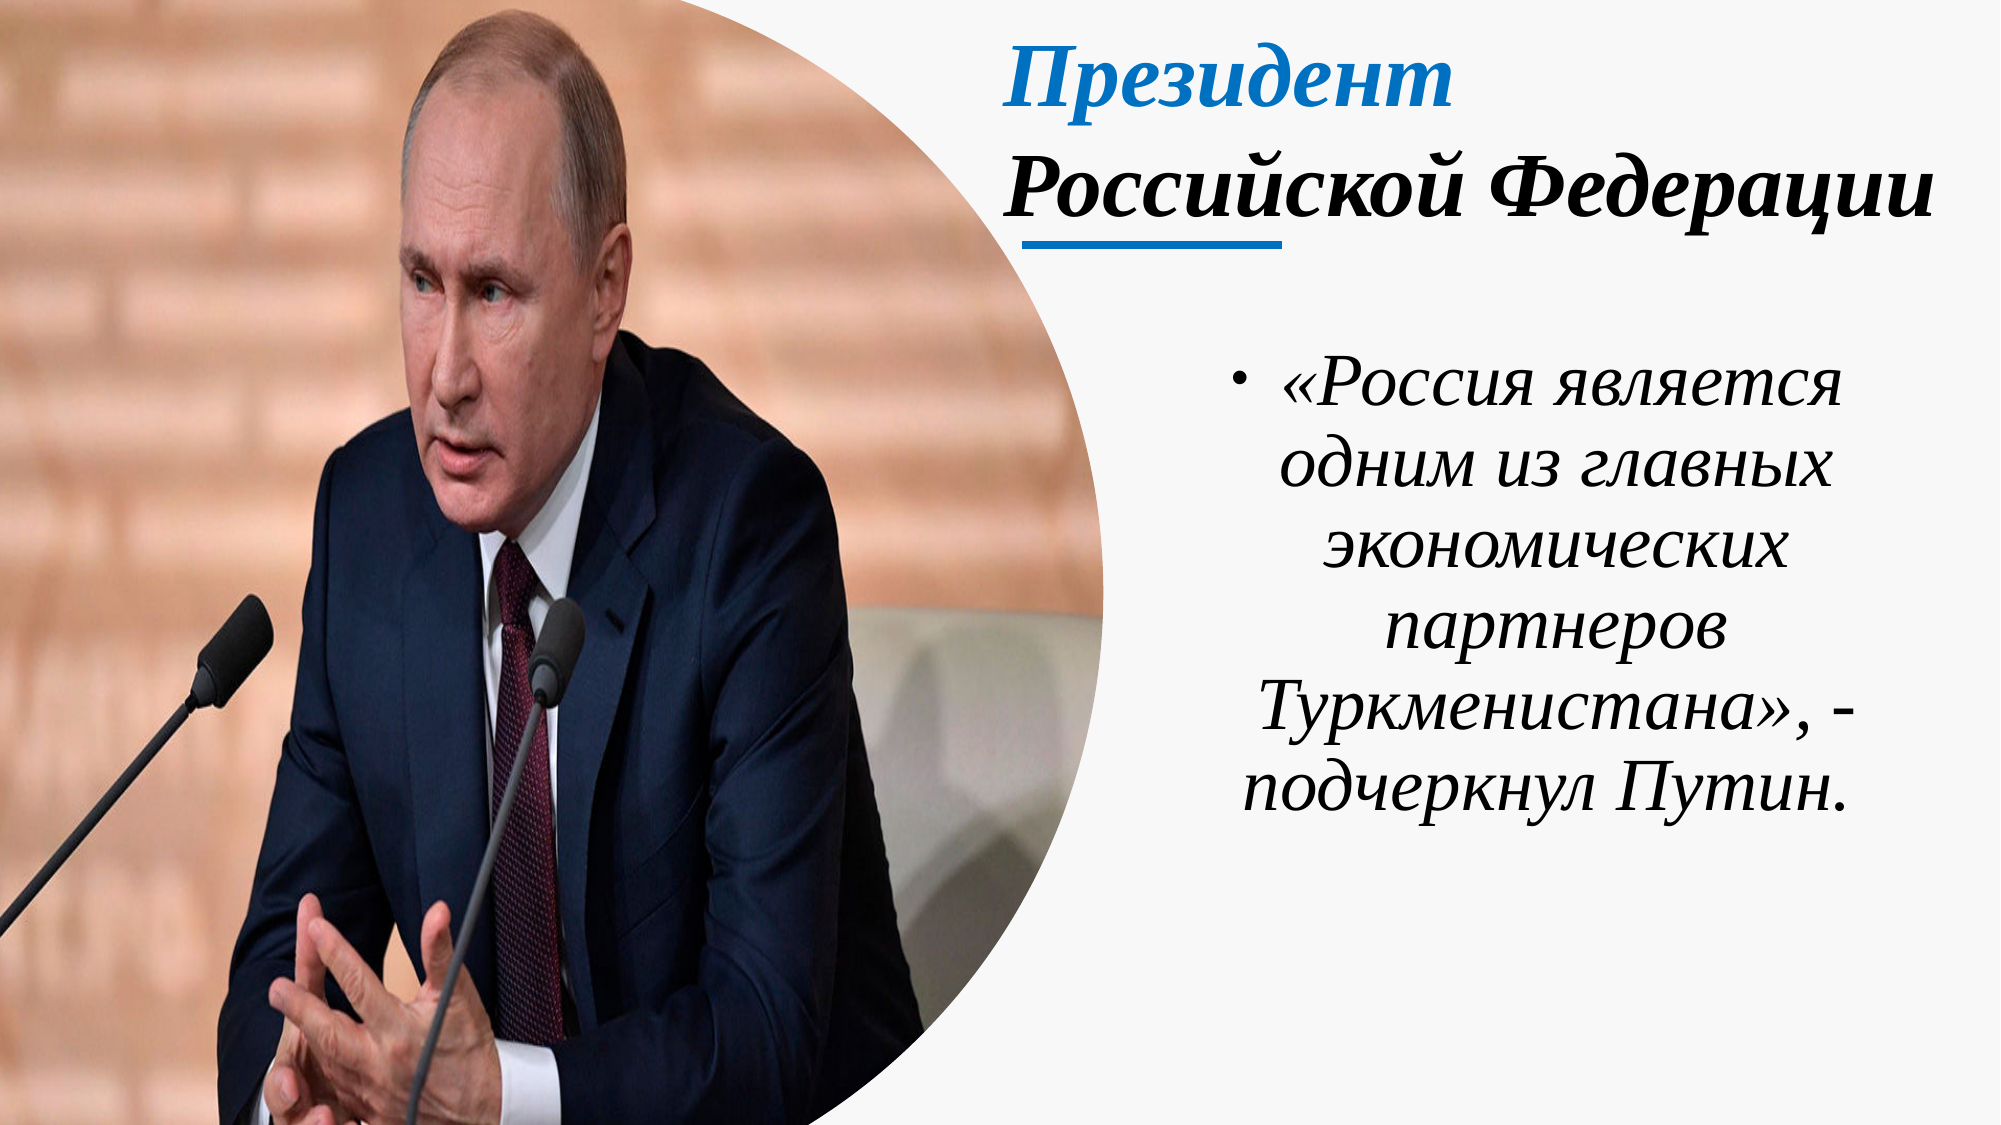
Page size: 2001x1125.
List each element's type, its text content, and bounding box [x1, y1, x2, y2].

text_box Президент Российской Федерации [1104, 7, 1953, 243]
text_box «Россия является одним из главных экономических партнеров Туркменистана», - подчеркнул Путин. [1125, 340, 1951, 857]
picture [0, 0, 1104, 1125]
